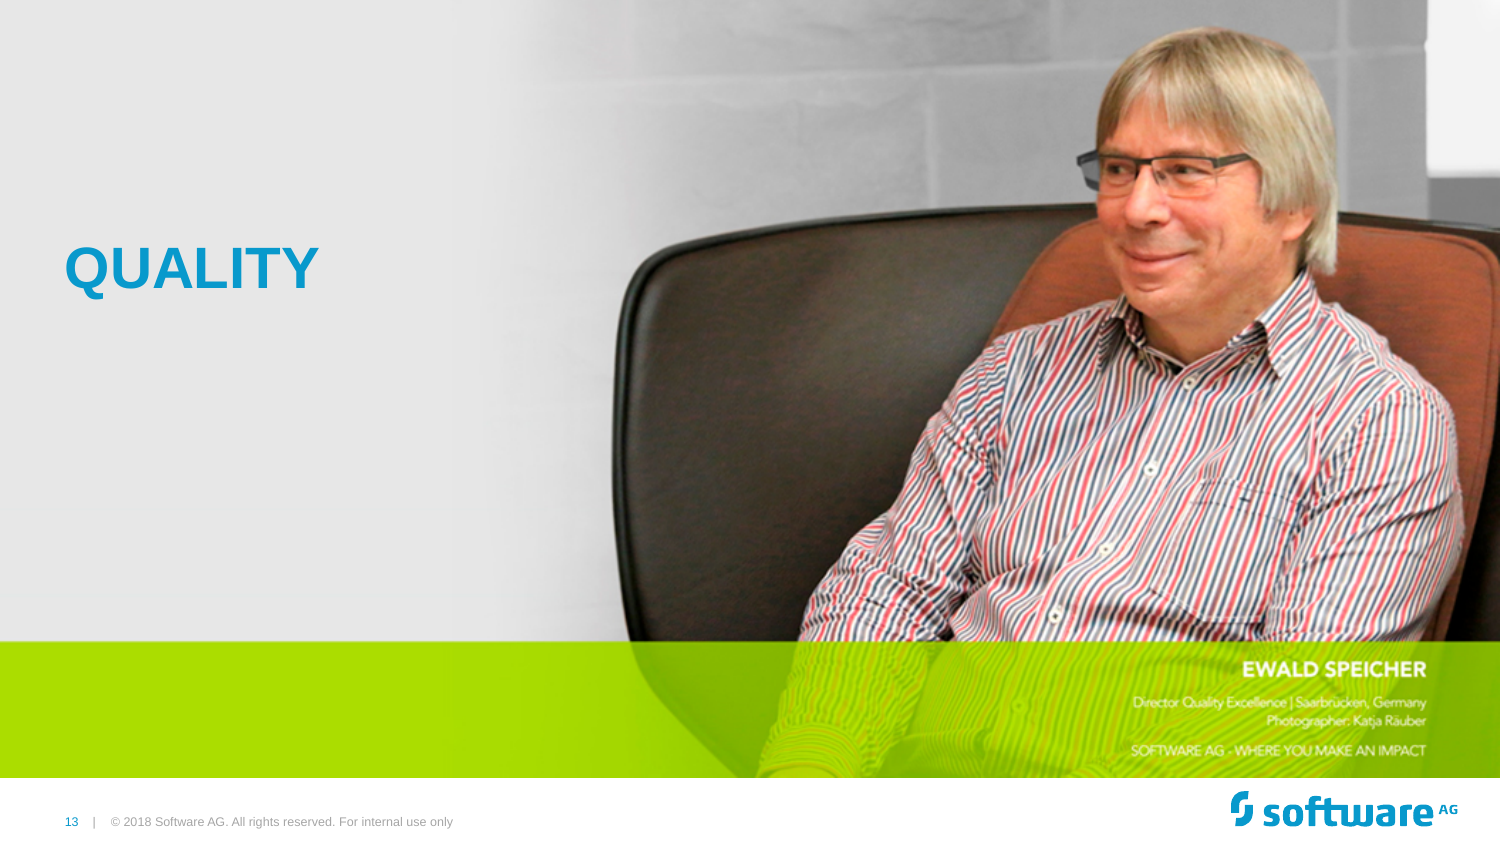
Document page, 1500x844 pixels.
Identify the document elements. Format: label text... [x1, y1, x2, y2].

footer © 2018 Software AG. All rights reserved. For internal use only [110, 813, 483, 829]
picture [72, 817, 77, 826]
picture [0, 0, 1500, 778]
